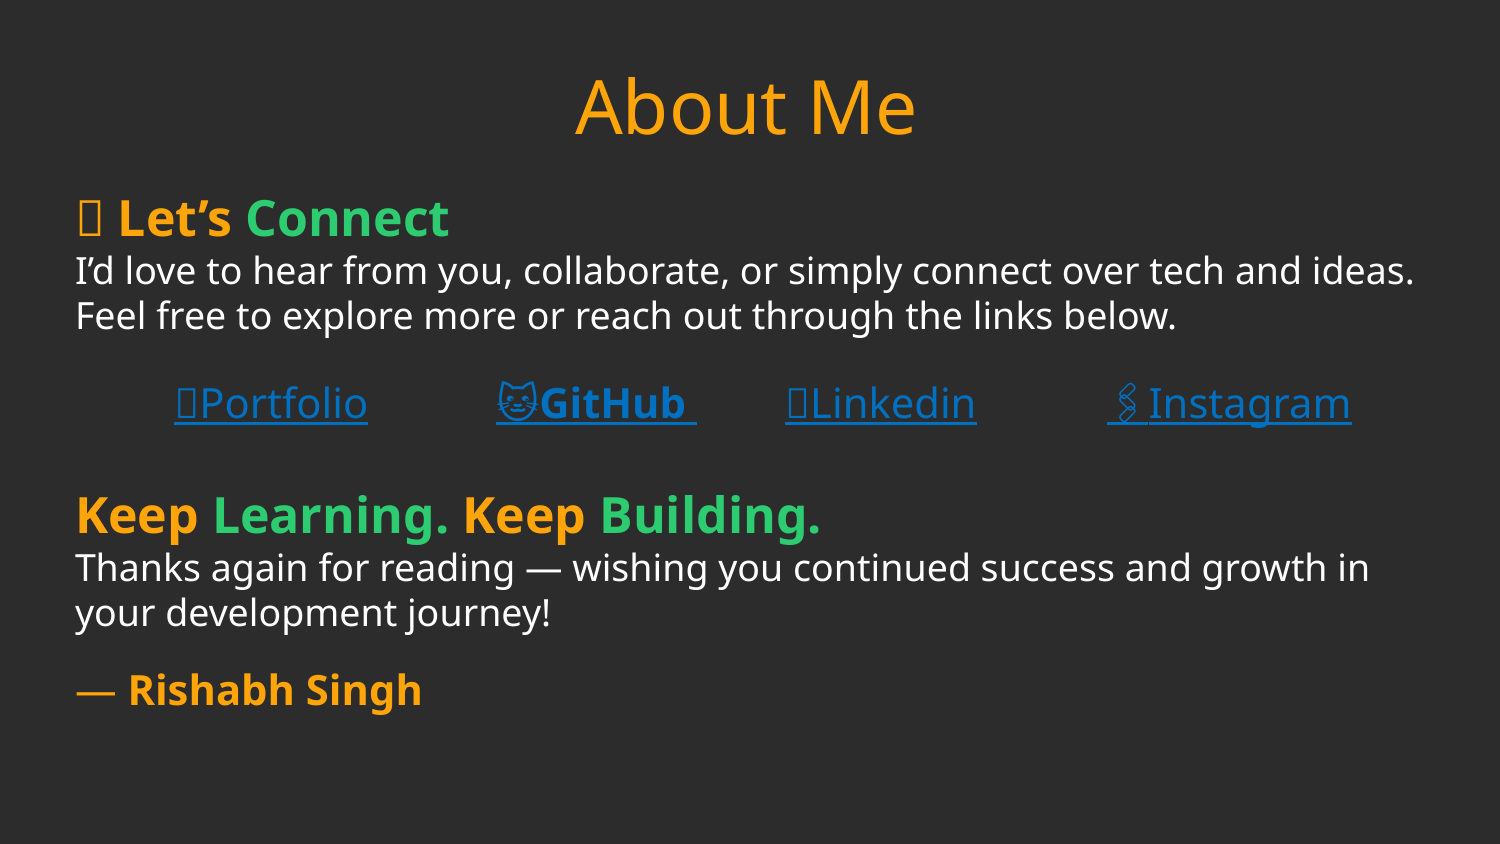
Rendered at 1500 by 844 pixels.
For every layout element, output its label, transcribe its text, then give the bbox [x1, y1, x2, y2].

title About Me [575, 59, 963, 175]
list 💬 Let’s Connect I’d love to hear from you, collaborate, or simply connect over tech and ideas. Feel free to explore more or reach out through the links below. 🌐Portfolio 🐱GitHub 🔗Linkedin 🖇️Instagram 🧑‍💻Keep Learning. Keep Building. Thanks again for reading — wishing you continued success and growth in your development journey! — Rishabh Singh [75, 186, 1452, 773]
